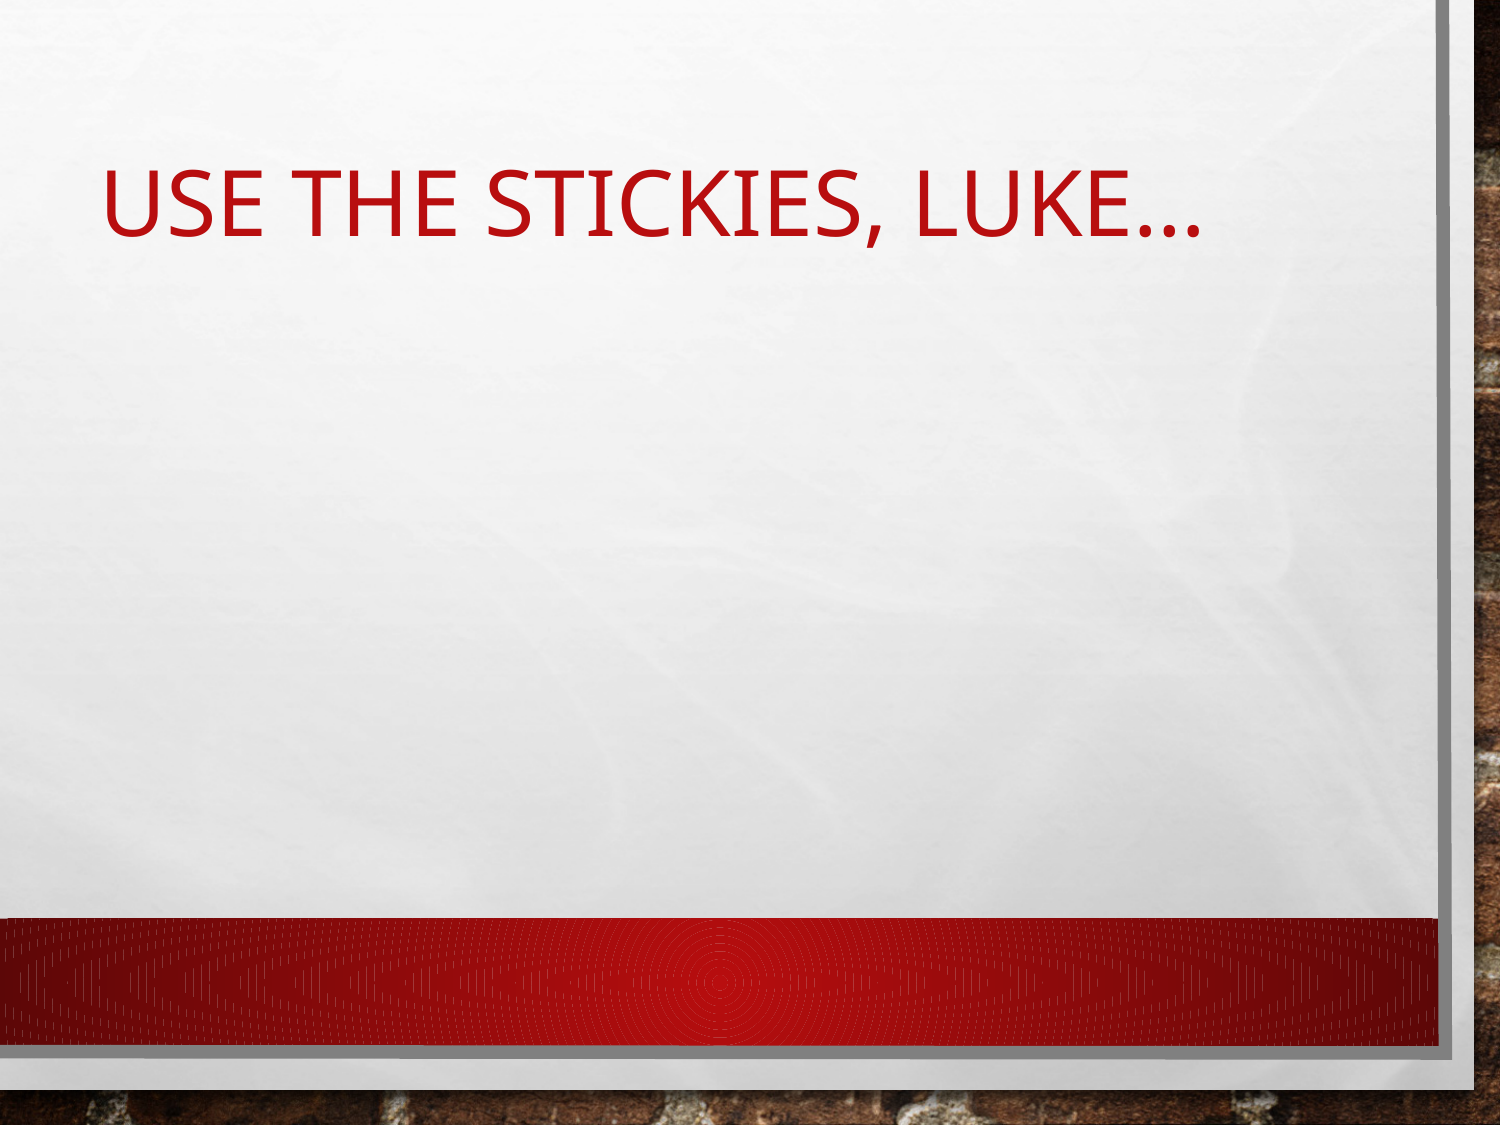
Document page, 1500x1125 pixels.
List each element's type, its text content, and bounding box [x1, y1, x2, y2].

title Use the stickies, Luke… [84, 112, 1364, 302]
picture [0, 0, 1500, 1125]
